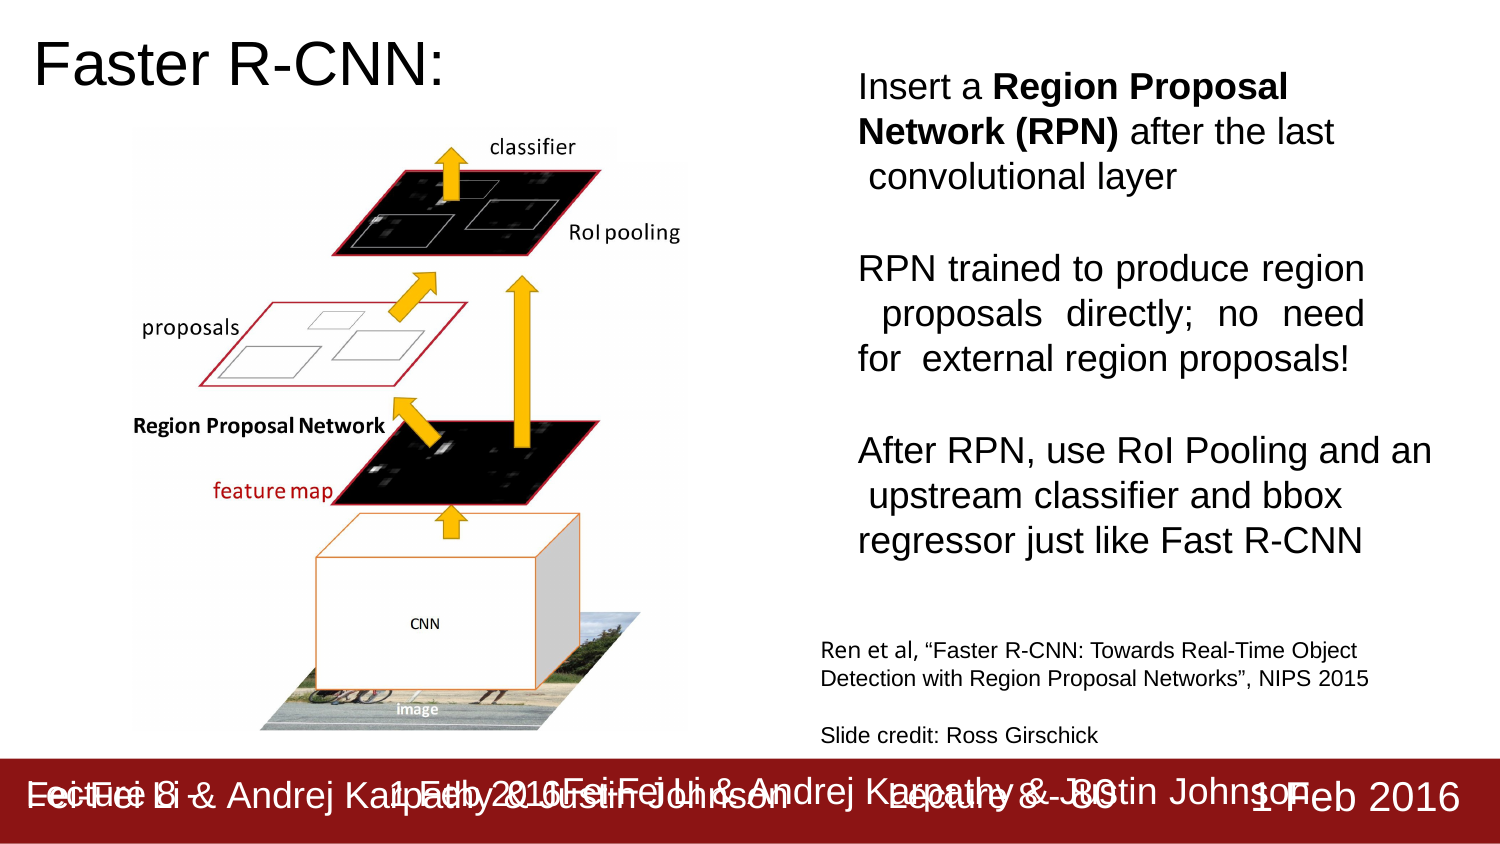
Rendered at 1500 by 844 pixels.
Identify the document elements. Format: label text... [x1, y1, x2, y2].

footer 1 Feb 2016 [1248, 771, 1463, 844]
text_box Lecture 8 - 1 Feb 2016Fei-Fei Li & Andrej Karpathy & Justin Johnson [794, 773, 885, 817]
text_box Ren et al, “Faster R-CNN: Towards Real-Time Object Detection with Region Proposal Networks”, NIPS 2015 Slide credit: Ross Girschick [818, 633, 1378, 749]
text_box Insert a Region Proposal Network (RPN) after the last convolutional layer RPN trained to produce region proposals directly; no need for external region proposals! After RPN, use RoI Pooling and an upstream classifier and bbox regressor just like Fast R-CNN [855, 60, 1439, 562]
slide_number Lecture 8 - 80 [885, 771, 1149, 844]
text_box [132, 93, 757, 731]
title Faster R-CNN: [31, 20, 449, 164]
slide_number Fei-Fei Li & Andrej Karpathy & Justin Johnson [23, 772, 794, 844]
text_box Lecture 8 - 1 Feb 2016Fei-Fei Li & Andrej Karpathy & Justin Johnson [1149, 773, 1248, 817]
